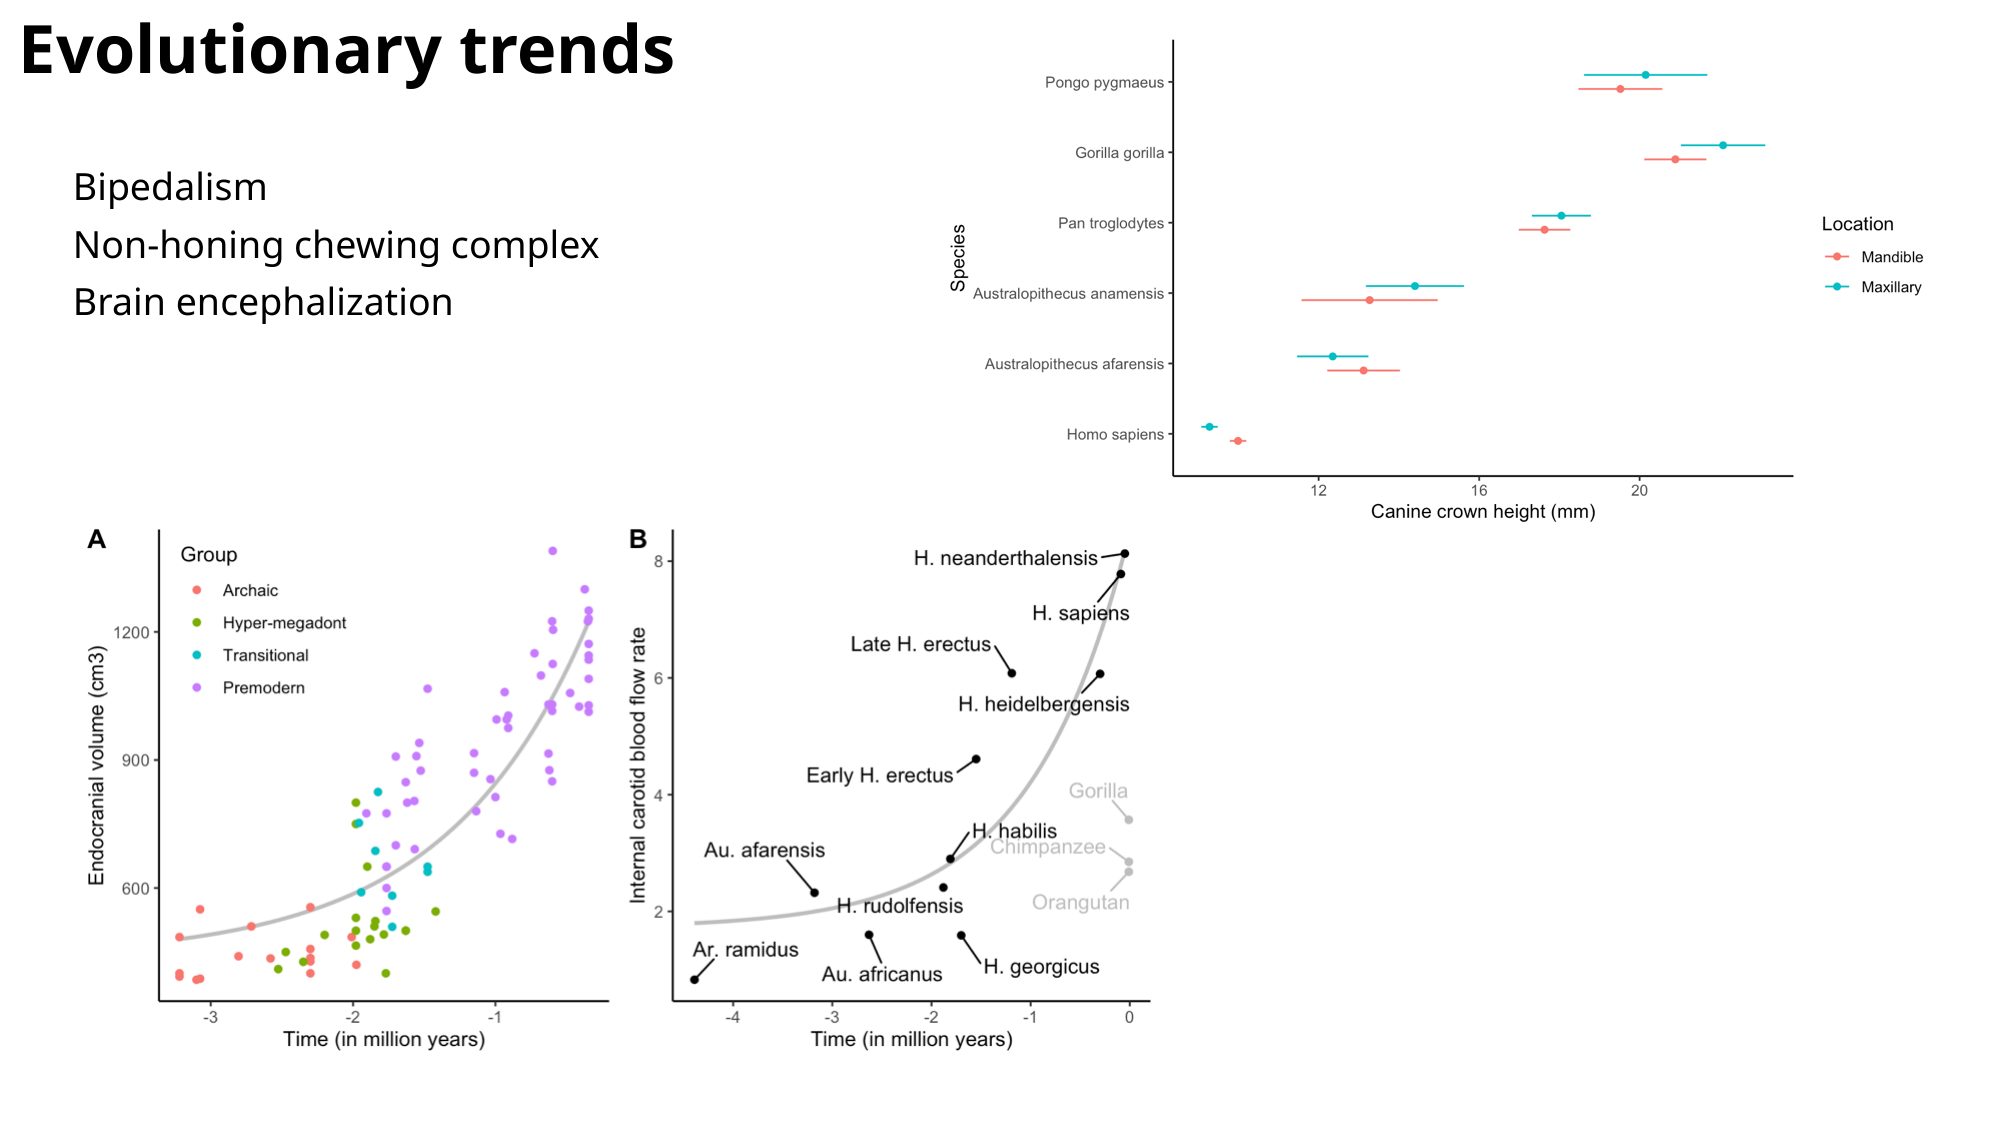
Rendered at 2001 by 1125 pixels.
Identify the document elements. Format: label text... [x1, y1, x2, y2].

text_box Bipedalism Non-honing chewing complex Brain encephalization [58, 155, 669, 331]
text_box Evolutionary trends [3, 0, 692, 95]
picture [78, 30, 1942, 1061]
